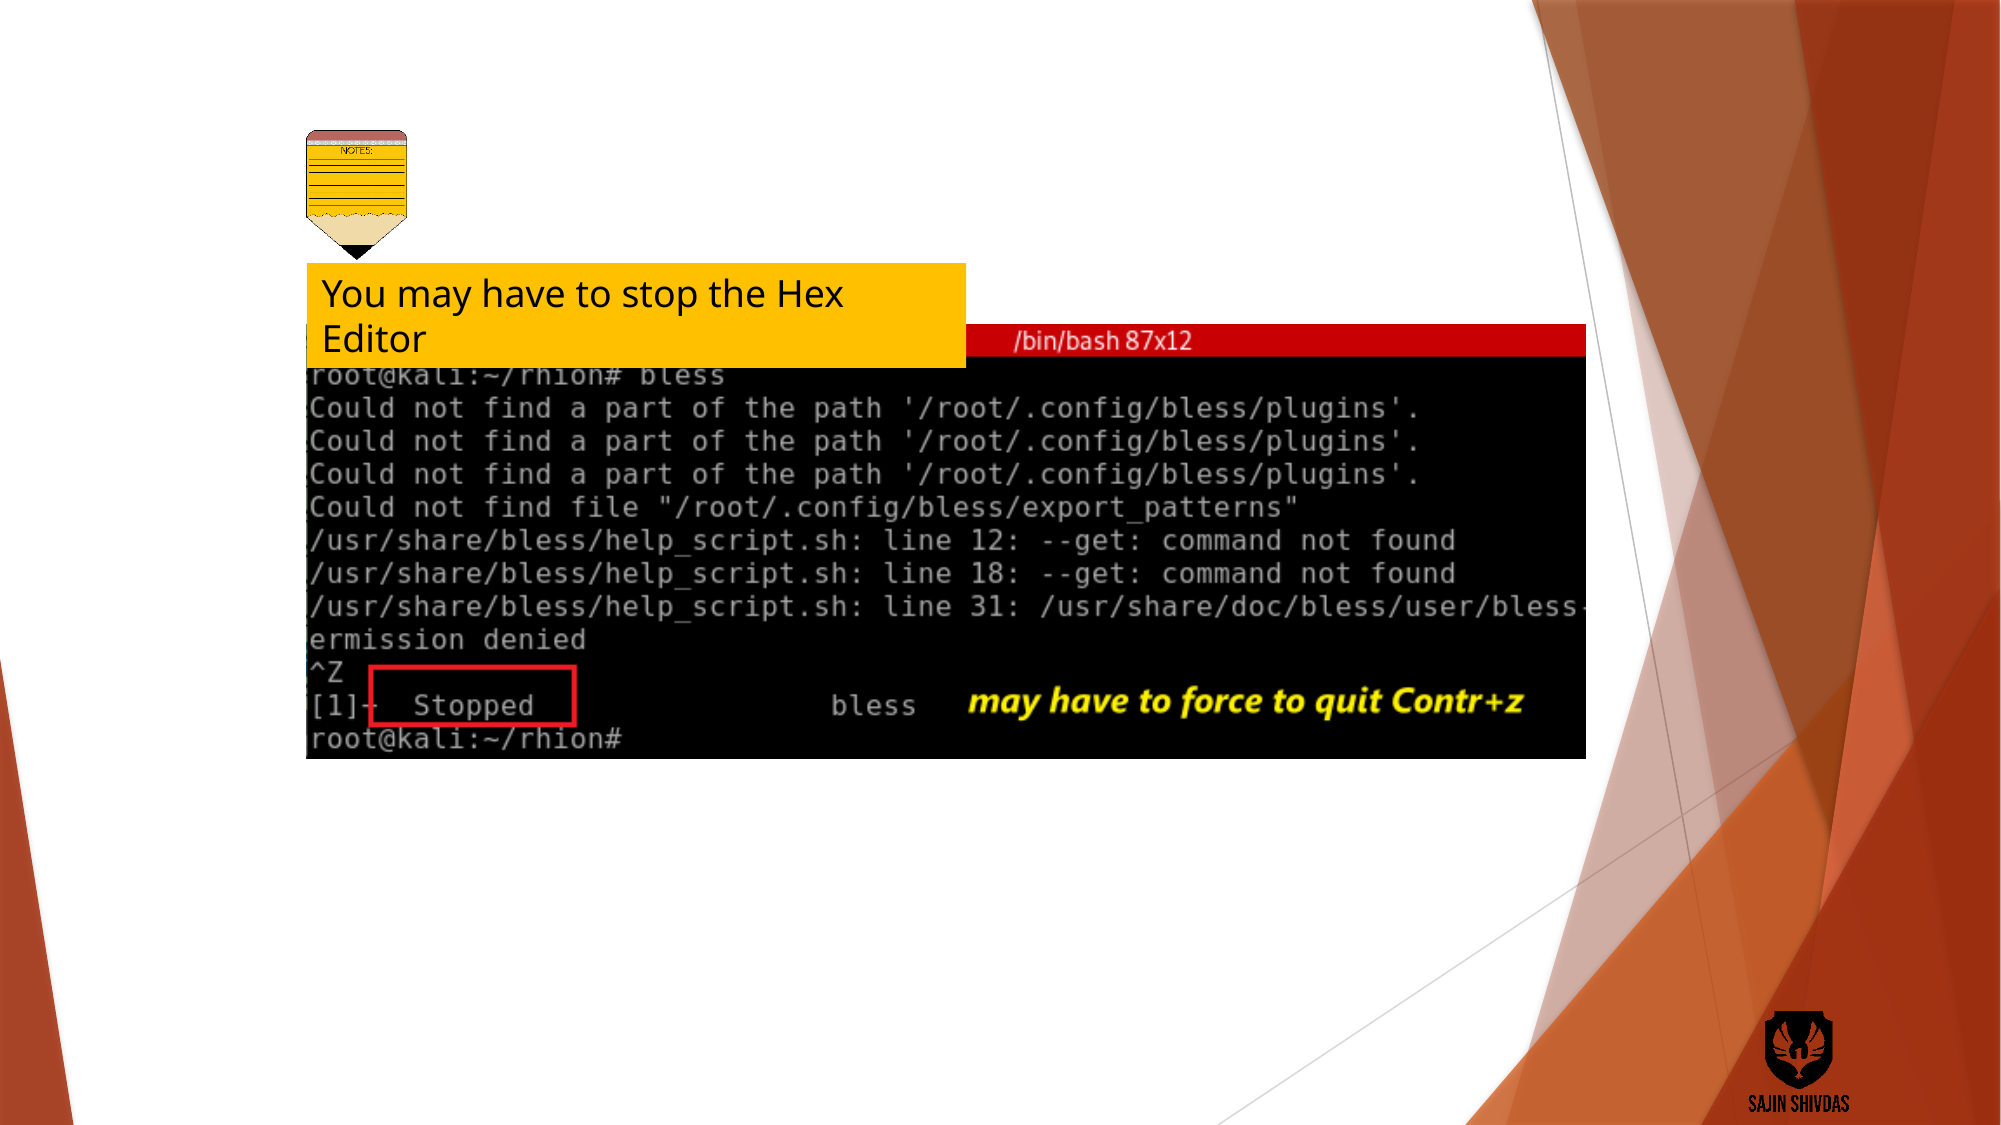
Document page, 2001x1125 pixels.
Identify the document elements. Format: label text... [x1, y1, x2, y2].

picture [306, 129, 408, 260]
picture [1737, 1000, 1863, 1125]
text_box You may have to stop the Hex Editor [306, 263, 967, 323]
picture [306, 323, 1587, 760]
